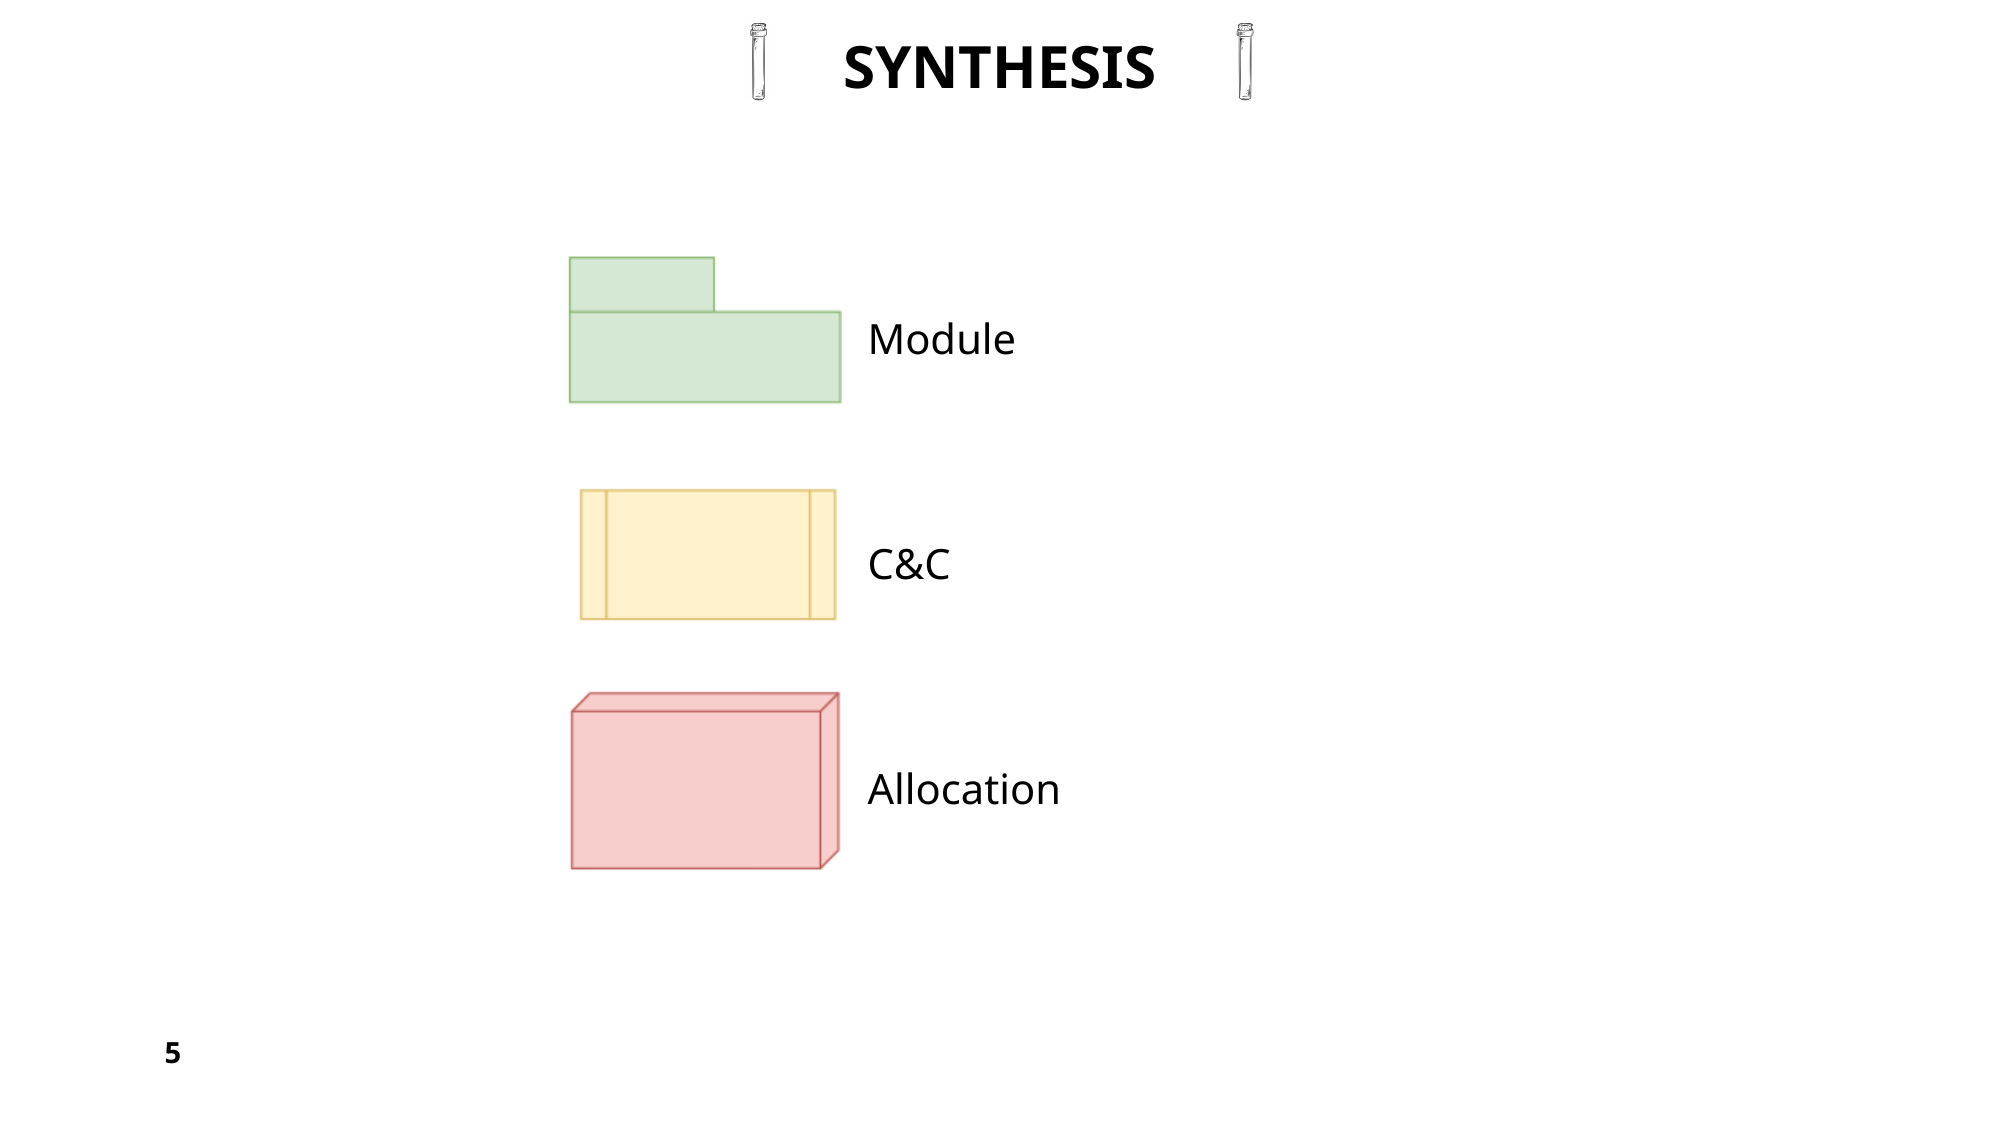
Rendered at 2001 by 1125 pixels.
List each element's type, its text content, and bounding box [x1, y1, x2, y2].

picture [1231, 20, 1257, 102]
list Module C&C Allocation [852, 305, 1232, 950]
picture [563, 249, 853, 414]
picture [744, 20, 770, 102]
picture [568, 686, 845, 876]
text_box Synthesis [146, 0, 1854, 109]
slide_number 5 [149, 1024, 588, 1085]
picture [574, 483, 845, 628]
